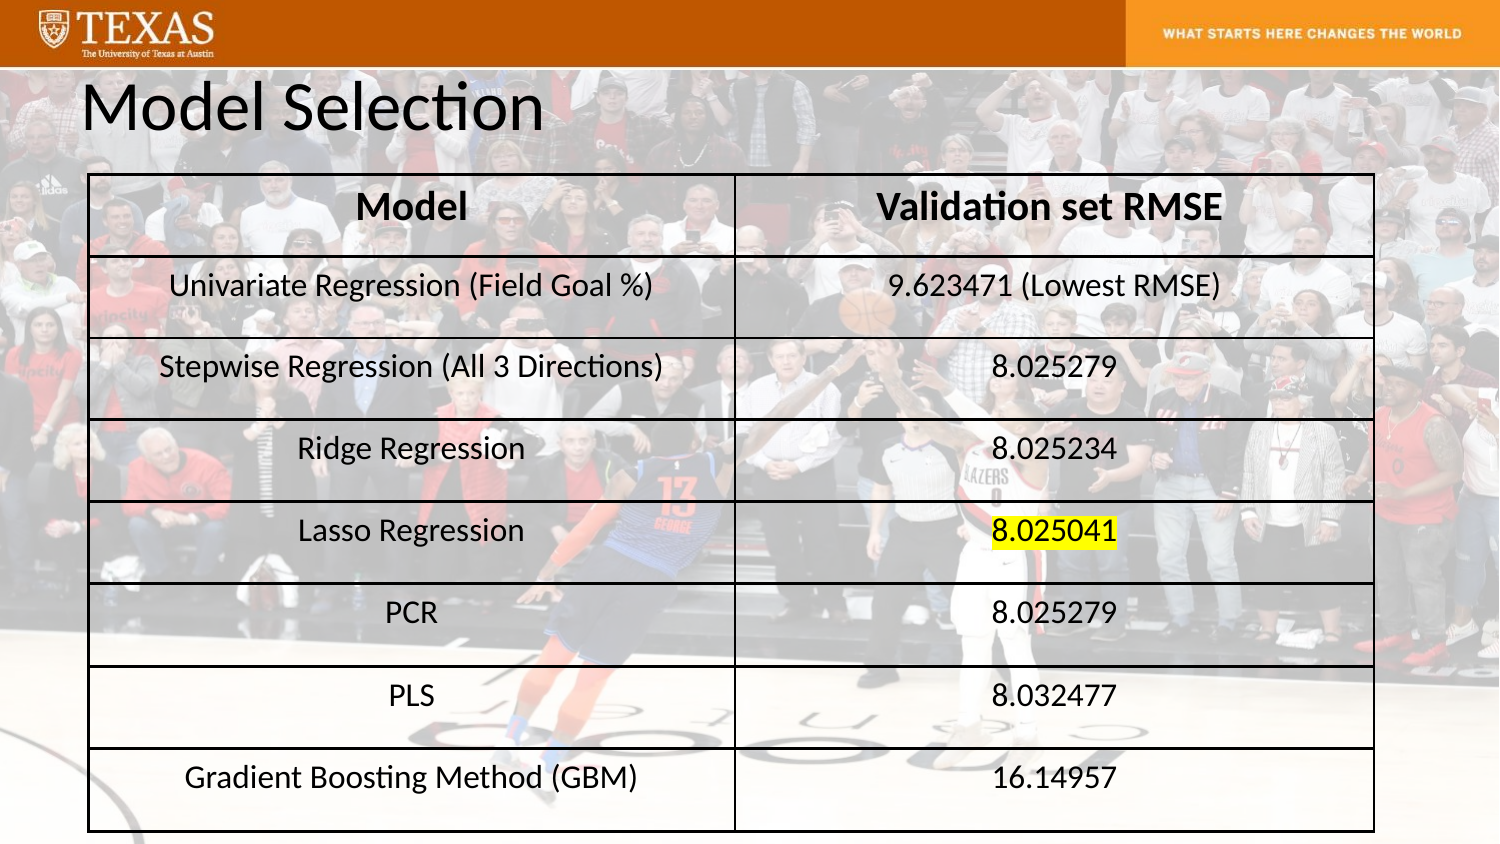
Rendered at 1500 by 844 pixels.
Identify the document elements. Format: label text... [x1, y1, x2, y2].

picture [0, 0, 1500, 844]
title Model Selection [65, 45, 684, 68]
